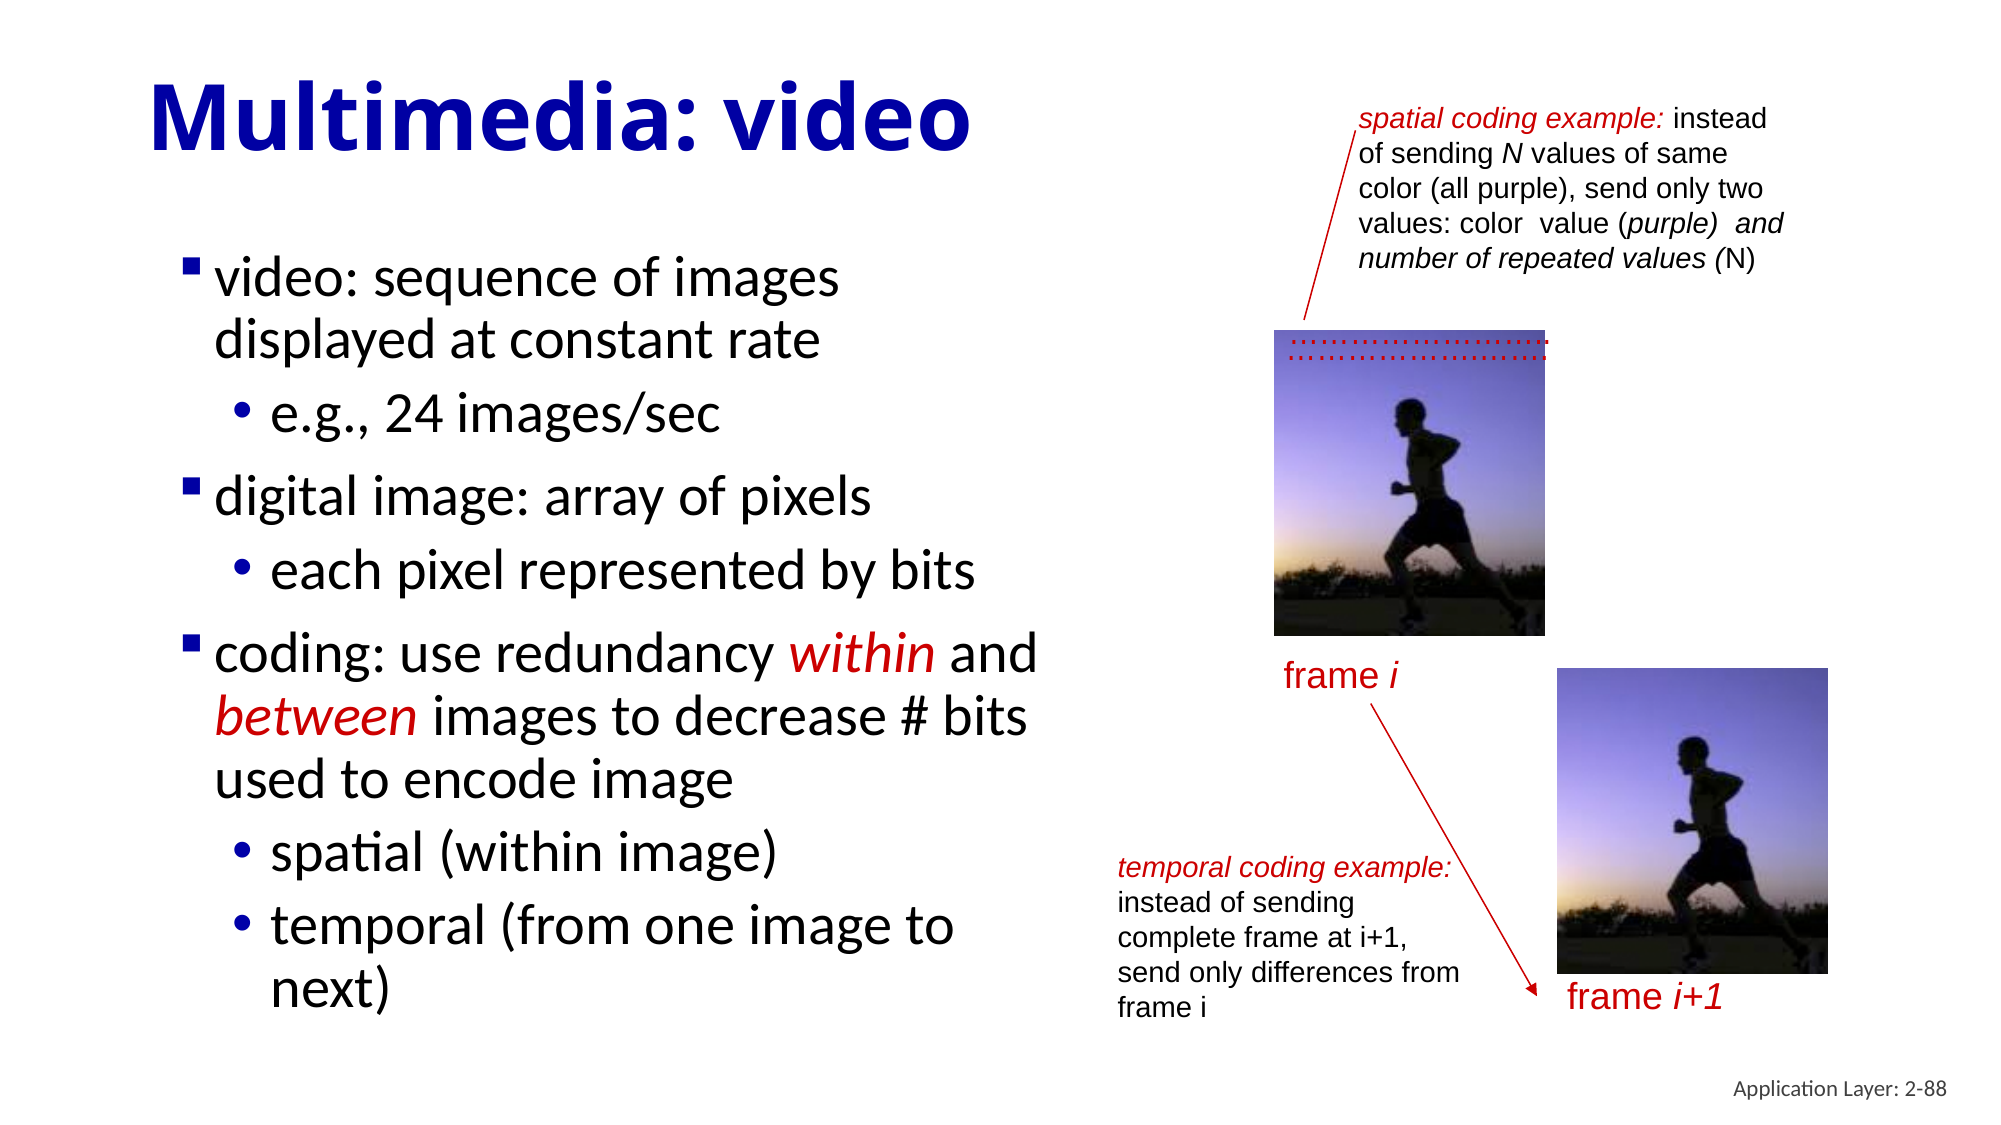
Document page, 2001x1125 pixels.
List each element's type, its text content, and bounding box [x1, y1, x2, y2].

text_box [1267, 92, 1805, 377]
picture [1557, 668, 1828, 974]
text_box frame i+1 [1552, 964, 1740, 1024]
text_box video: sequence of images displayed at constant rate e.g., 24 images/sec digital image: array of pixels each pixel represented by bits coding: use redundancy within and between images to decrease # bits used to encode image spatial (within image) temporal (from one image to next) [141, 238, 1079, 1044]
picture [1274, 377, 1545, 636]
text_box frame i [1268, 643, 1413, 703]
title Multimedia: video [131, 47, 1856, 195]
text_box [1102, 703, 1537, 1033]
slide_number Application Layer: 2-88 [1512, 1056, 1963, 1117]
